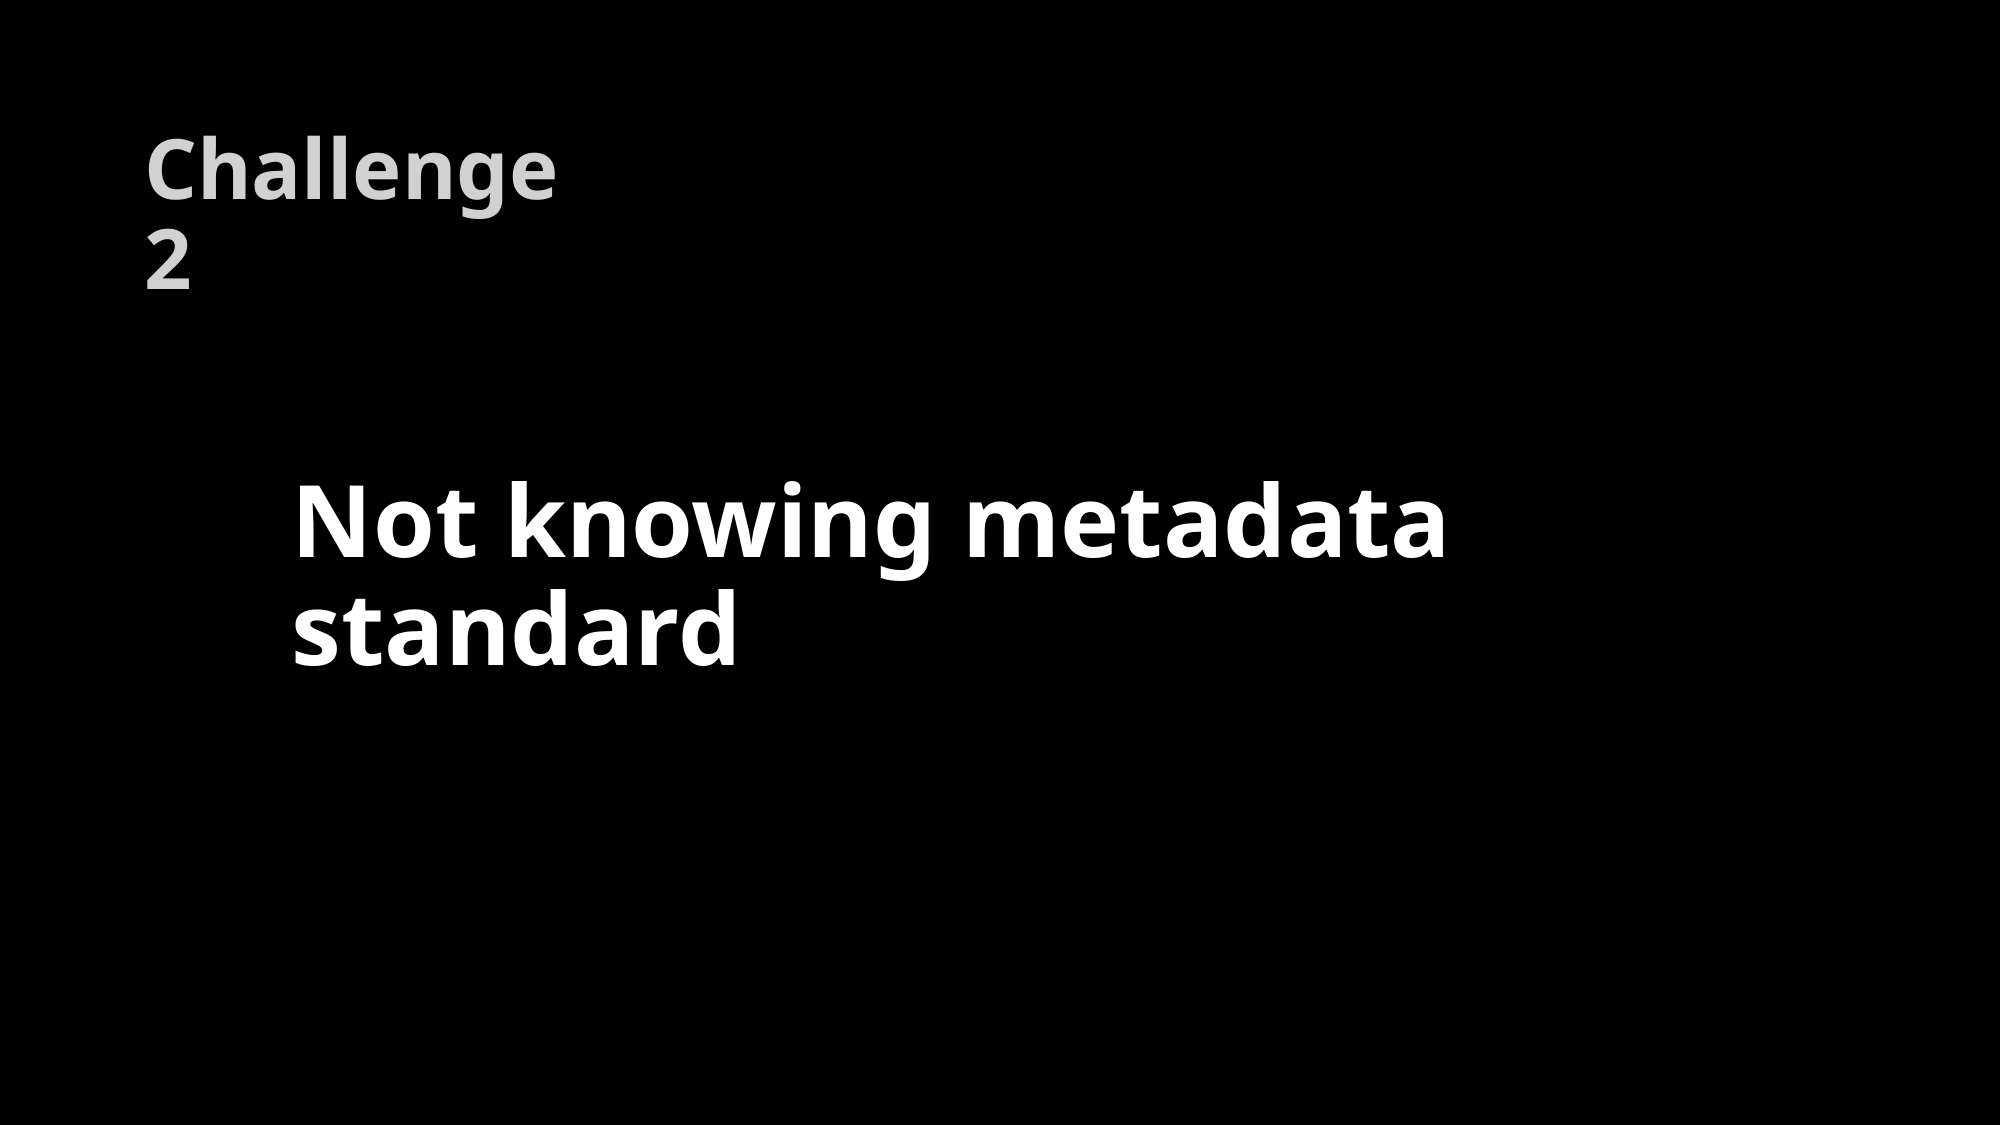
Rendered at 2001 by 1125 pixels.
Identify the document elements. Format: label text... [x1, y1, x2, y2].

title Challenge 2 [129, 144, 629, 291]
text_box Not knowing metadata standard [276, 490, 1812, 668]
